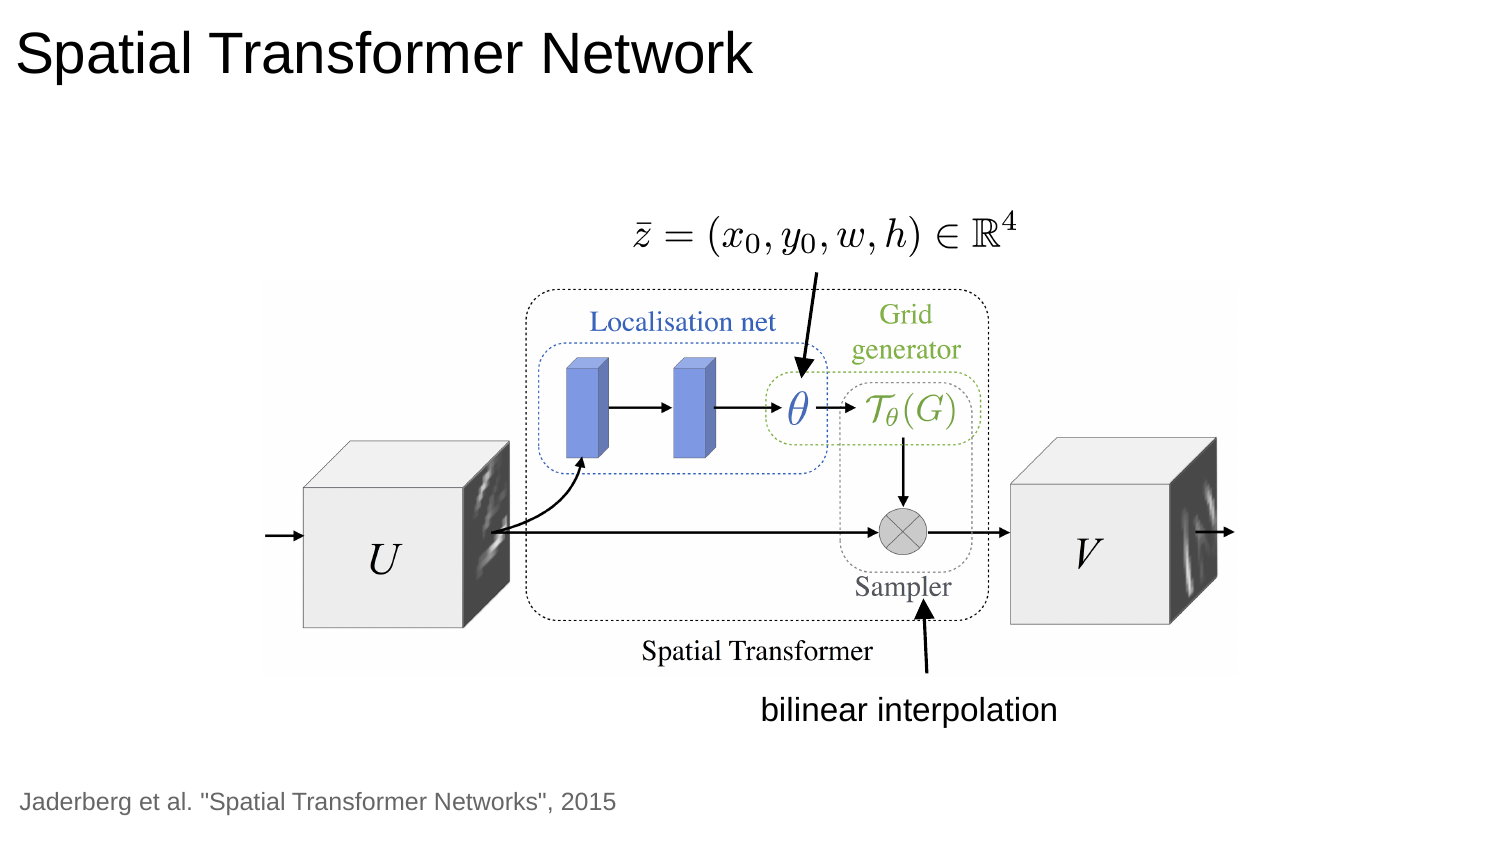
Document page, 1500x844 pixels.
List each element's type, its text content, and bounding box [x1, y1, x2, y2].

picture [262, 281, 1238, 677]
picture [633, 209, 1018, 257]
text_box Jaderberg et al. "Spatial Transformer Networks", 2015 [4, 770, 1403, 827]
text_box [801, 272, 817, 379]
title Spatial Transformer Network [0, 0, 1398, 94]
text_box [923, 598, 928, 674]
text_box bilinear interpolation [745, 686, 1108, 750]
list Convolutional neural network layer [0, 121, 1449, 765]
